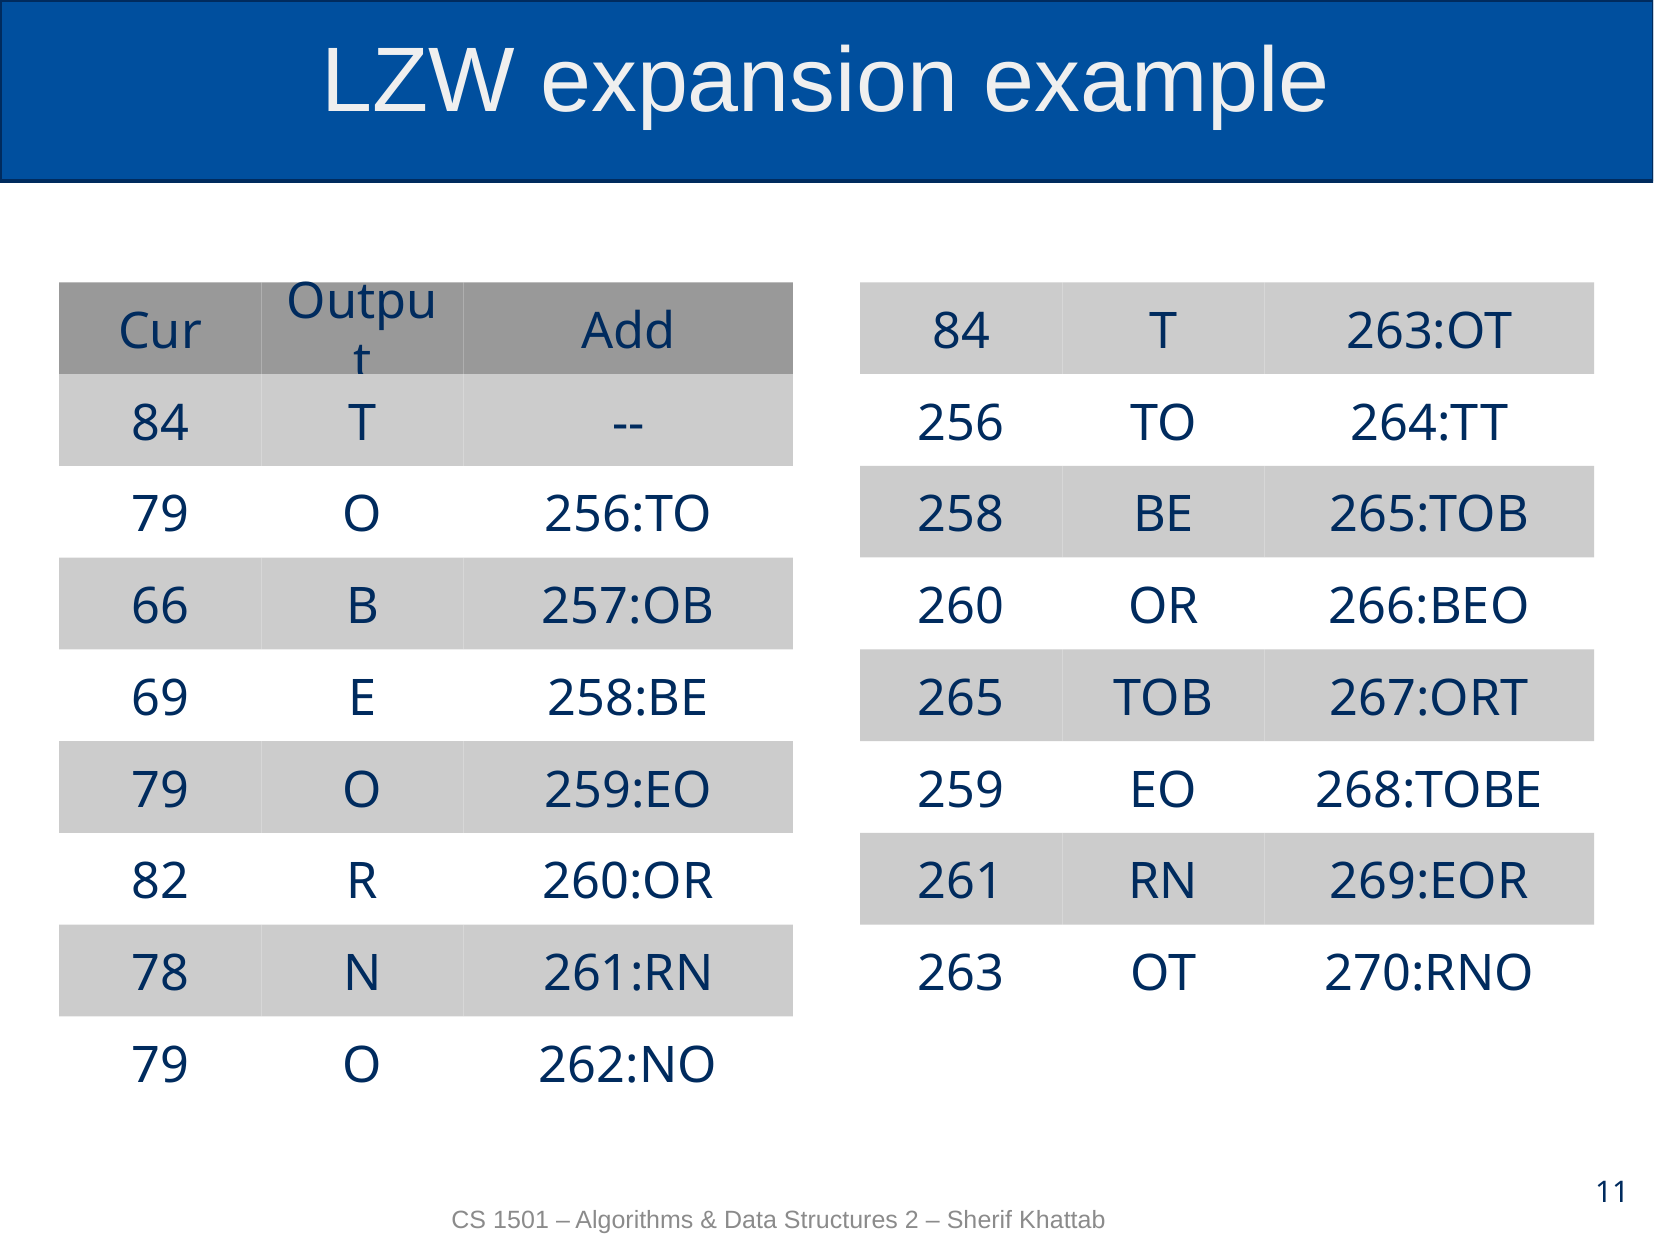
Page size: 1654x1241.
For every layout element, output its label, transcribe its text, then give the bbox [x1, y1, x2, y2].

text_box 270:RNO [1265, 924, 1595, 1017]
slide_number 11 [1546, 1145, 1647, 1241]
text_box E [262, 649, 464, 741]
text_box OT [1063, 924, 1265, 1017]
text_box 258:BE [464, 649, 793, 741]
text_box 84 [860, 282, 1063, 374]
text_box 262:NO [464, 1016, 793, 1109]
text_box 260:OR [464, 832, 793, 924]
text_box N [262, 924, 464, 1016]
text_box T [262, 383, 463, 465]
text_box 263 [860, 924, 1063, 1017]
footer CS 1501 – Algorithms & Data Structures 2 – Sherif Khattab [402, 1185, 1157, 1241]
text_box RN [1063, 832, 1265, 924]
text_box OR [1063, 557, 1265, 649]
text_box B [262, 557, 464, 649]
text_box 268:TOBE [1265, 741, 1595, 832]
text_box T [1063, 282, 1265, 374]
text_box 69 [59, 649, 262, 741]
text_box 260 [860, 557, 1063, 649]
text_box 84 [59, 383, 262, 465]
text_box O [262, 465, 464, 557]
text_box 256:TO [464, 466, 793, 557]
text_box 266:BEO [1265, 557, 1595, 649]
text_box 269:EOR [1265, 832, 1595, 924]
text_box -- [463, 382, 793, 466]
title LZW expansion example [82, 36, 1571, 146]
text_box 79 [59, 465, 262, 557]
text_box 261:RN [464, 924, 793, 1016]
text_box 259 [860, 741, 1063, 832]
text_box 259:EO [464, 741, 793, 832]
text_box 267:ORT [1265, 649, 1595, 741]
text_box 261 [860, 832, 1063, 924]
text_box TOB [1063, 649, 1265, 741]
text_box 79 [59, 1016, 262, 1109]
text_box 256 [860, 374, 1063, 465]
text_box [58, 282, 794, 375]
text_box 264:TT [1265, 374, 1595, 465]
text_box 79 [59, 741, 262, 832]
text_box 82 [59, 832, 262, 924]
text_box 265 [860, 649, 1063, 741]
text_box R [262, 832, 464, 924]
text_box 257:OB [464, 557, 793, 649]
text_box O [262, 741, 464, 832]
text_box 265:TOB [1265, 465, 1595, 557]
text_box 258 [860, 465, 1063, 557]
text_box 263:OT [1265, 282, 1595, 374]
text_box TO [1063, 374, 1265, 465]
text_box 78 [59, 924, 262, 1016]
text_box 66 [59, 557, 262, 649]
text_box BE [1063, 465, 1265, 557]
text_box EO [1063, 741, 1265, 832]
text_box O [262, 1016, 464, 1109]
